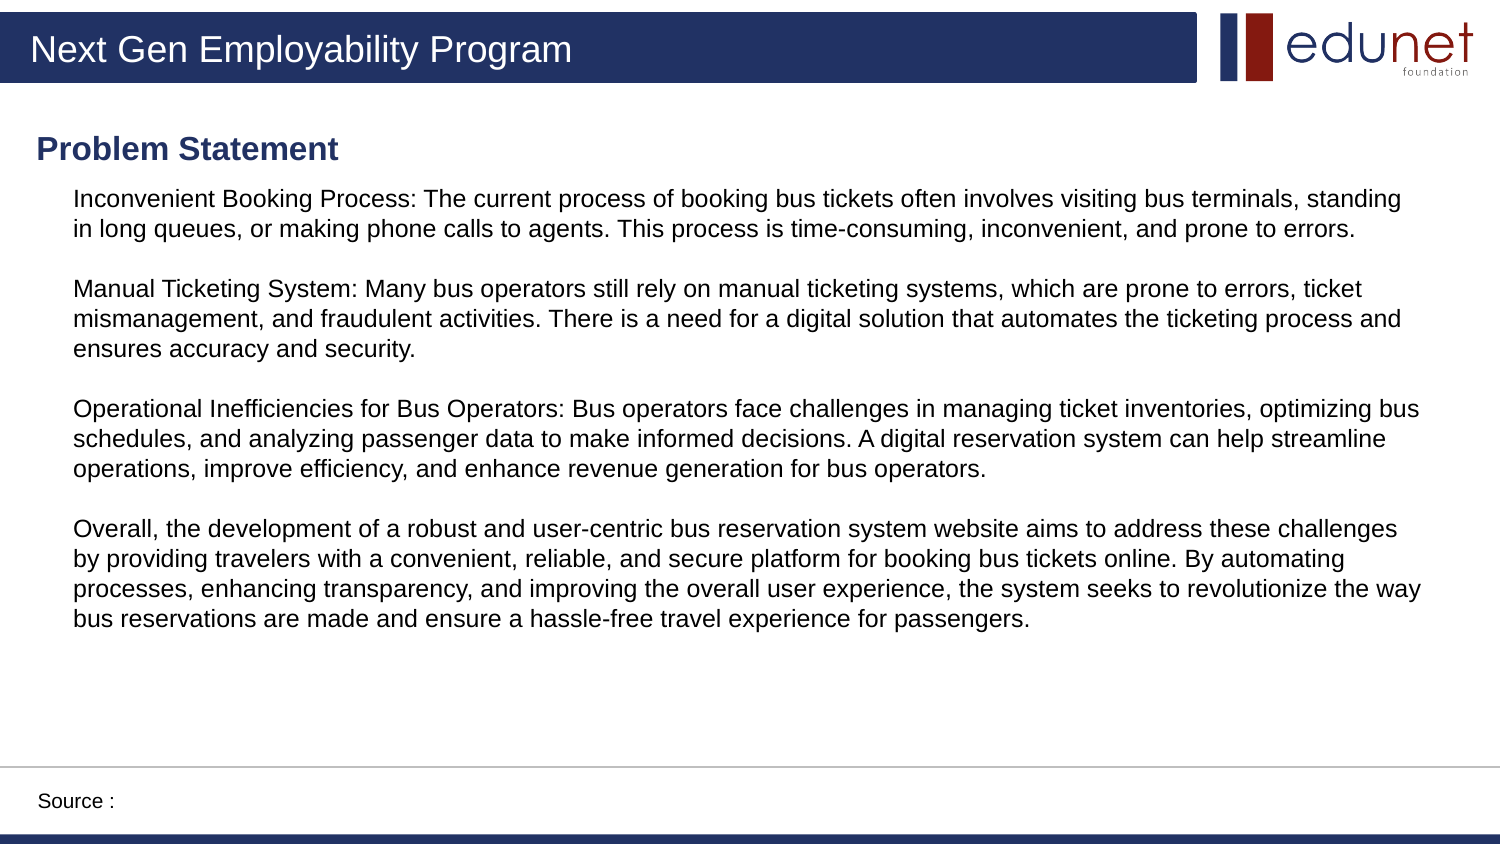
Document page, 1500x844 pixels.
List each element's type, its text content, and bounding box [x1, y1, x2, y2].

text_box Source : [22, 776, 139, 826]
text_box Inconvenient Booking Process: The current process of booking bus tickets often involves visiting bus terminals, standing in long queues, or making phone calls to agents. This process is time-consuming, inconvenient, and prone to errors. Manual Ticketing System: Many bus operators still rely on manual ticketing systems, which are prone to errors, ticket mismanagement, and fraudulent activities. There is a need for a digital solution that automates the ticketing process and ensures accuracy and security. Operational Inefficiencies for Bus Operators: Bus operators face challenges in managing ticket inventories, optimizing bus schedules, and analyzing passenger data to make informed decisions. A digital reservation system can help streamline operations, improve efficiency, and enhance revenue generation for bus operators. Overall, the development of a robust and user-centric bus reservation system website aims to address these challenges by providing travelers with a convenient, reliable, and secure platform for booking bus tickets online. By automating processes, enhancing transparency, and improving the overall user experience, the system seeks to revolutionize the way bus reservations are made and ensure a hassle-free travel experience for passengers. [58, 175, 1442, 640]
title Problem Statement [21, 111, 504, 165]
picture [1279, 14, 1482, 83]
